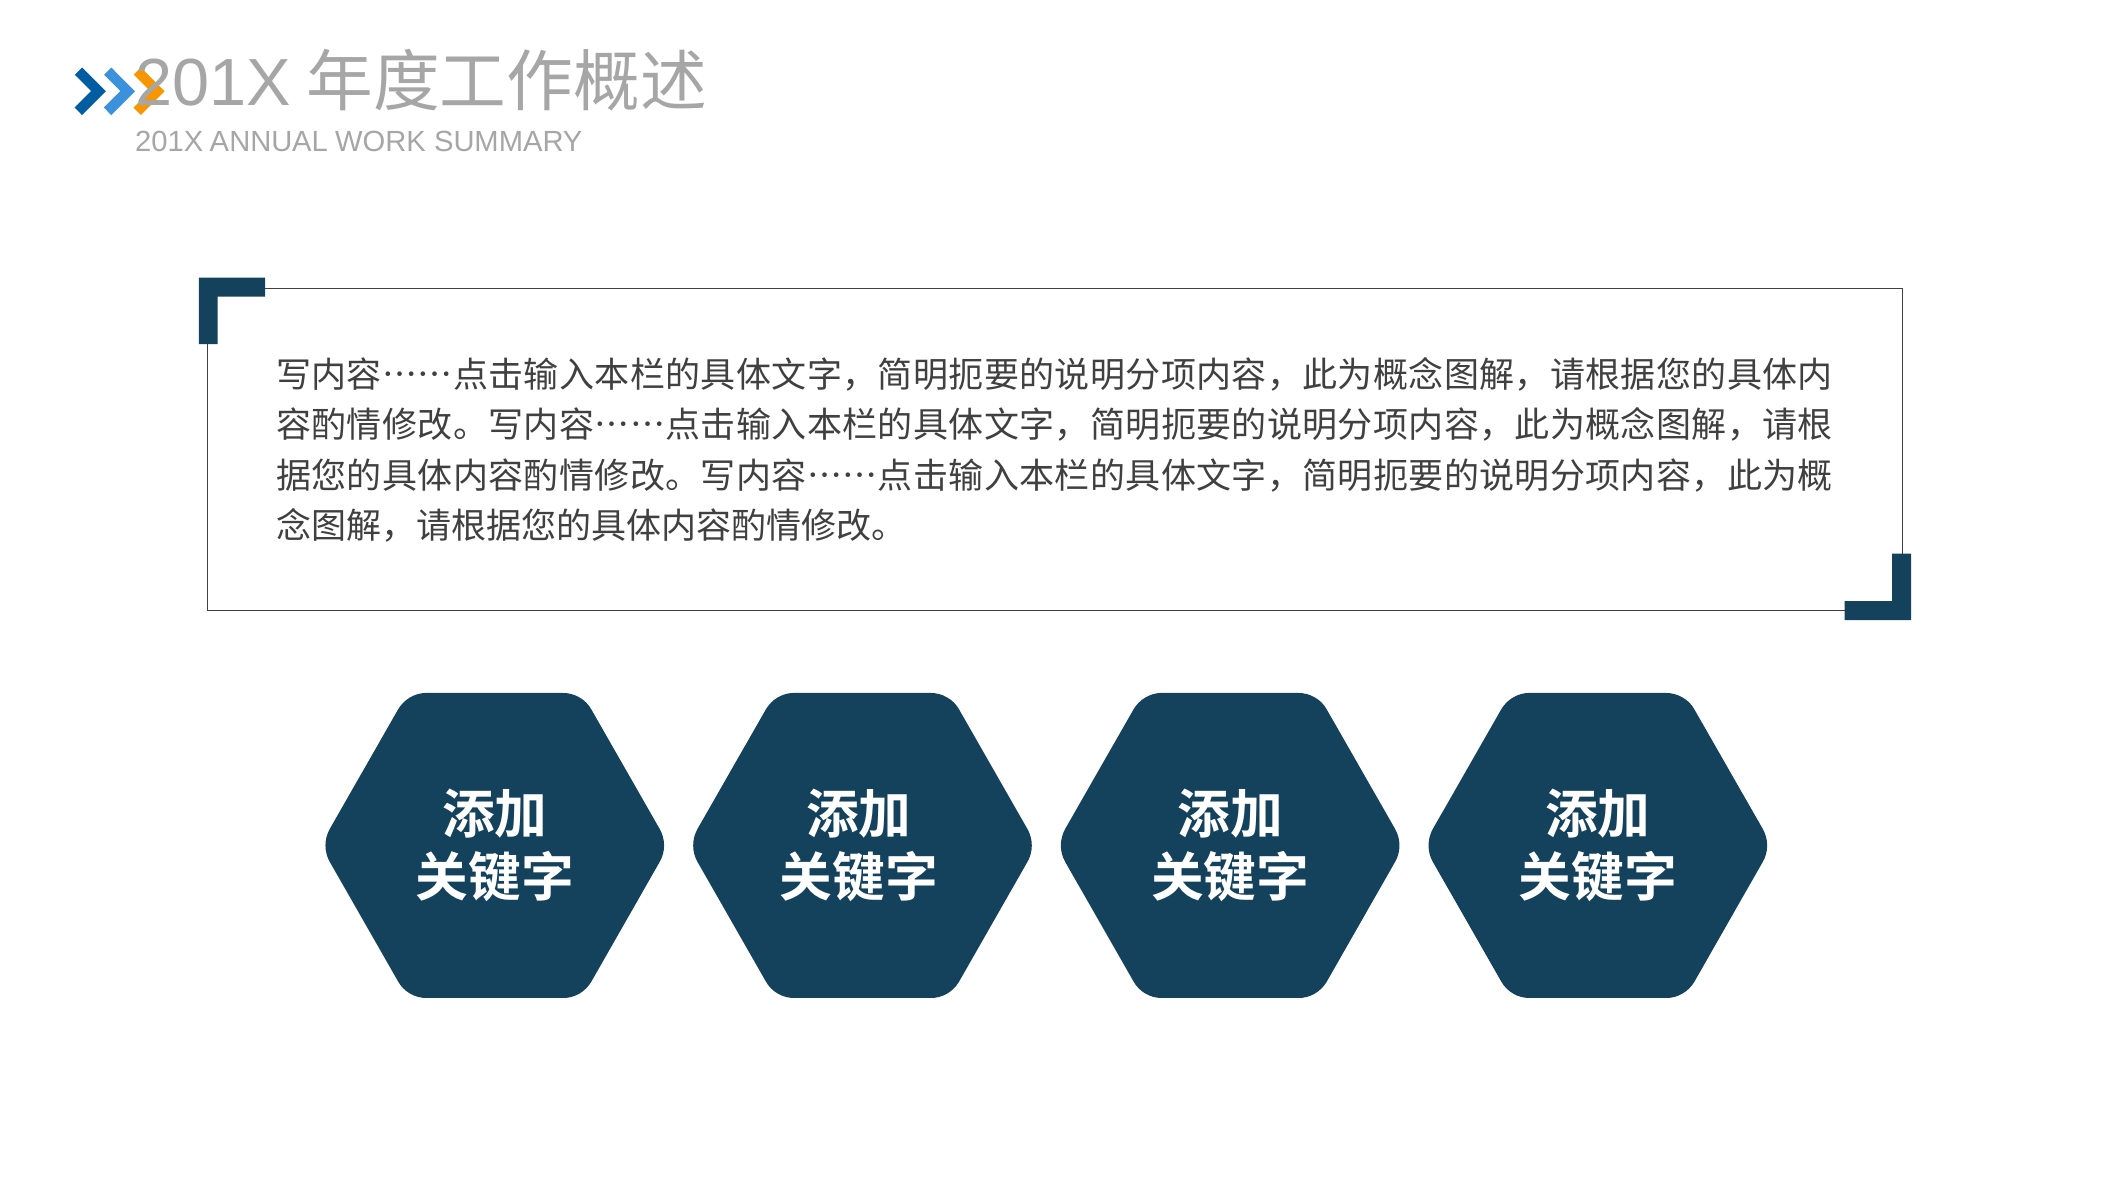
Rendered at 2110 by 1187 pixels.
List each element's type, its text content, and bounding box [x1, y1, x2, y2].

text_box [1060, 692, 1400, 998]
text_box 添加 关键字 [1486, 780, 1710, 908]
text_box 添加 关键字 [746, 780, 971, 908]
text_box [198, 277, 266, 345]
text_box [1844, 553, 1912, 621]
text_box [325, 692, 665, 998]
text_box 添加 关键字 [1118, 780, 1342, 908]
text_box [1428, 692, 1768, 998]
text_box [206, 287, 1903, 611]
text_box [693, 692, 1032, 998]
text_box 201X年度工作概述 [135, 38, 783, 119]
text_box 写内容……点击输入本栏的具体文字，简明扼要的说明分项内容，此为概念图解，请根据您的具体内容酌情修改。写内容……点击输入本栏的具体文字，简明扼要的说明分项内容，此为概念图解，请根据您的具体内容酌情修改。写内容……点击输入本栏的具体文字，简明扼要的说明分项内容，此为概念图解，请根据您的具体内容酌情修改。 [276, 343, 1834, 546]
text_box 添加 关键字 [383, 780, 607, 908]
text_box 201X ANNUAL WORK SUMMARY [135, 122, 596, 158]
